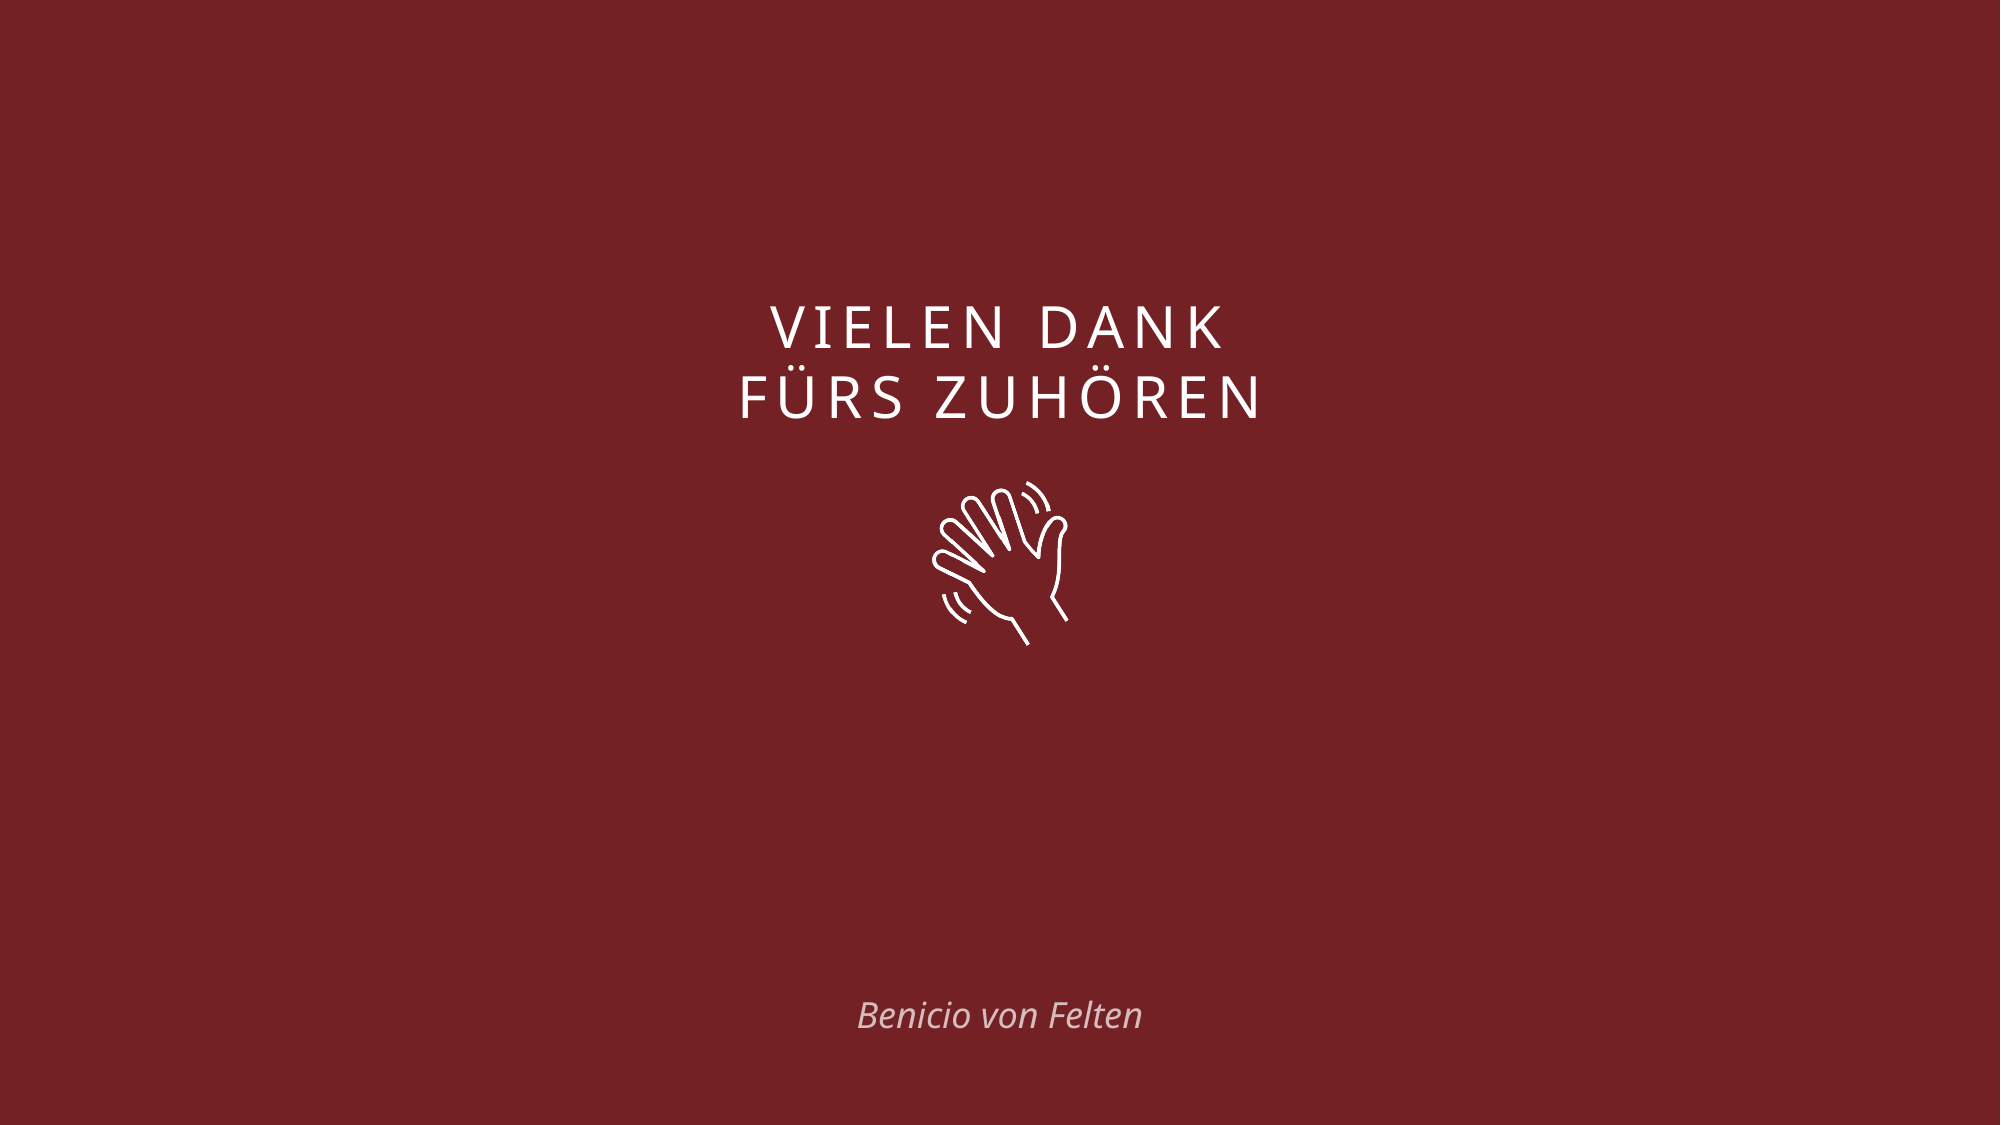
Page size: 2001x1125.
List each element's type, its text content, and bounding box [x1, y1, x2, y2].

picture [903, 465, 1097, 659]
subtitle Benicio von Felten [634, 696, 1366, 1039]
title Vielen dank fürs Zuhören [634, 88, 1366, 431]
